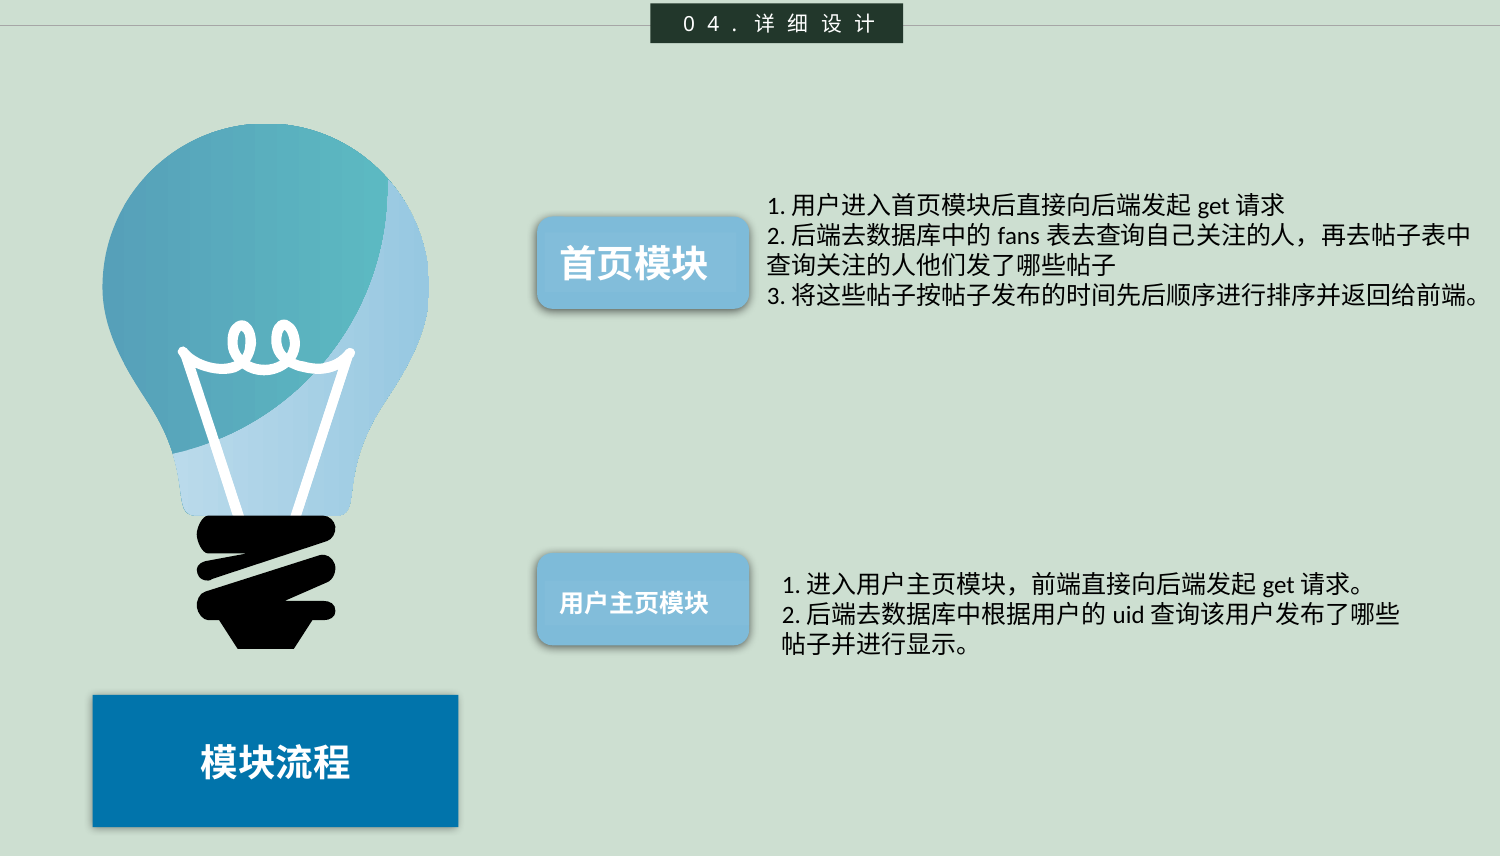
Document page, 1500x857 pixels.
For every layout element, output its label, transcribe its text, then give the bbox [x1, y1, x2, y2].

text_box 1.用户进入首页模块后直接向后端发起get请求 2.后端去数据库中的fans表去查询自己关注的人，再去帖子表中查询关注的人他们发了哪些帖子 3.将这些帖子按帖子发布的时间先后顺序进行排序并返回给前端。 [752, 152, 1500, 317]
text_box [537, 552, 750, 646]
text_box [537, 216, 750, 309]
text_box 模块流程 [92, 694, 459, 828]
text_box 首页模块 [544, 232, 737, 293]
text_box 用户主页模块 [544, 580, 750, 626]
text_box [102, 123, 430, 649]
text_box 1.进入用户主页模块，前端直接向后端发起get请求。 2.后端去数据库中根据用户的uid查询该用户发布了哪些帖子并进行显示。 [767, 530, 1418, 666]
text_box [0, 3, 1500, 44]
